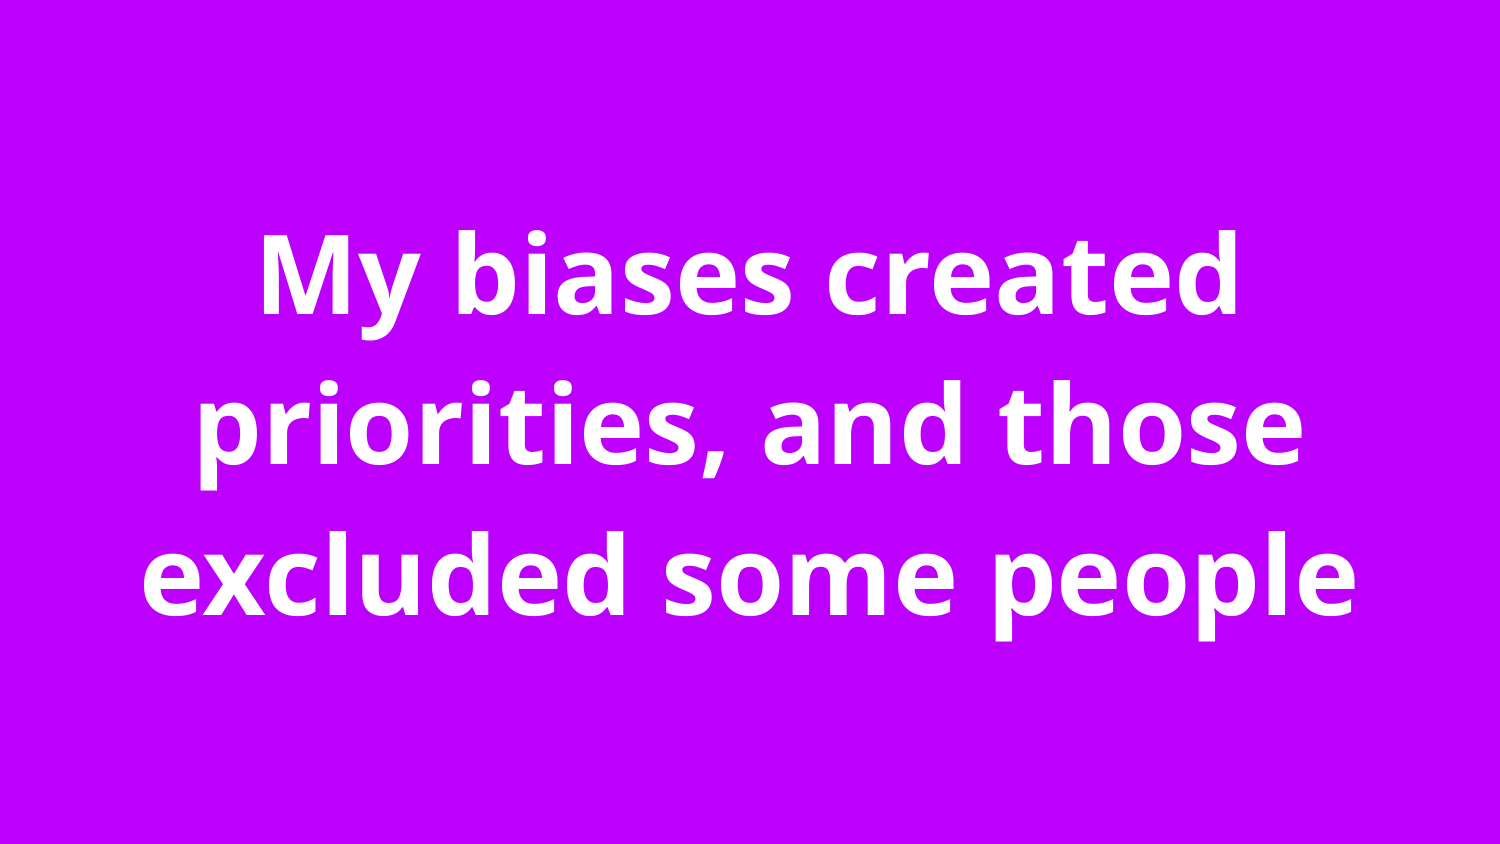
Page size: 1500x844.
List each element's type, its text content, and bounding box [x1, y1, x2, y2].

text_box My biases created priorities, and those excluded some people [122, 115, 1377, 729]
